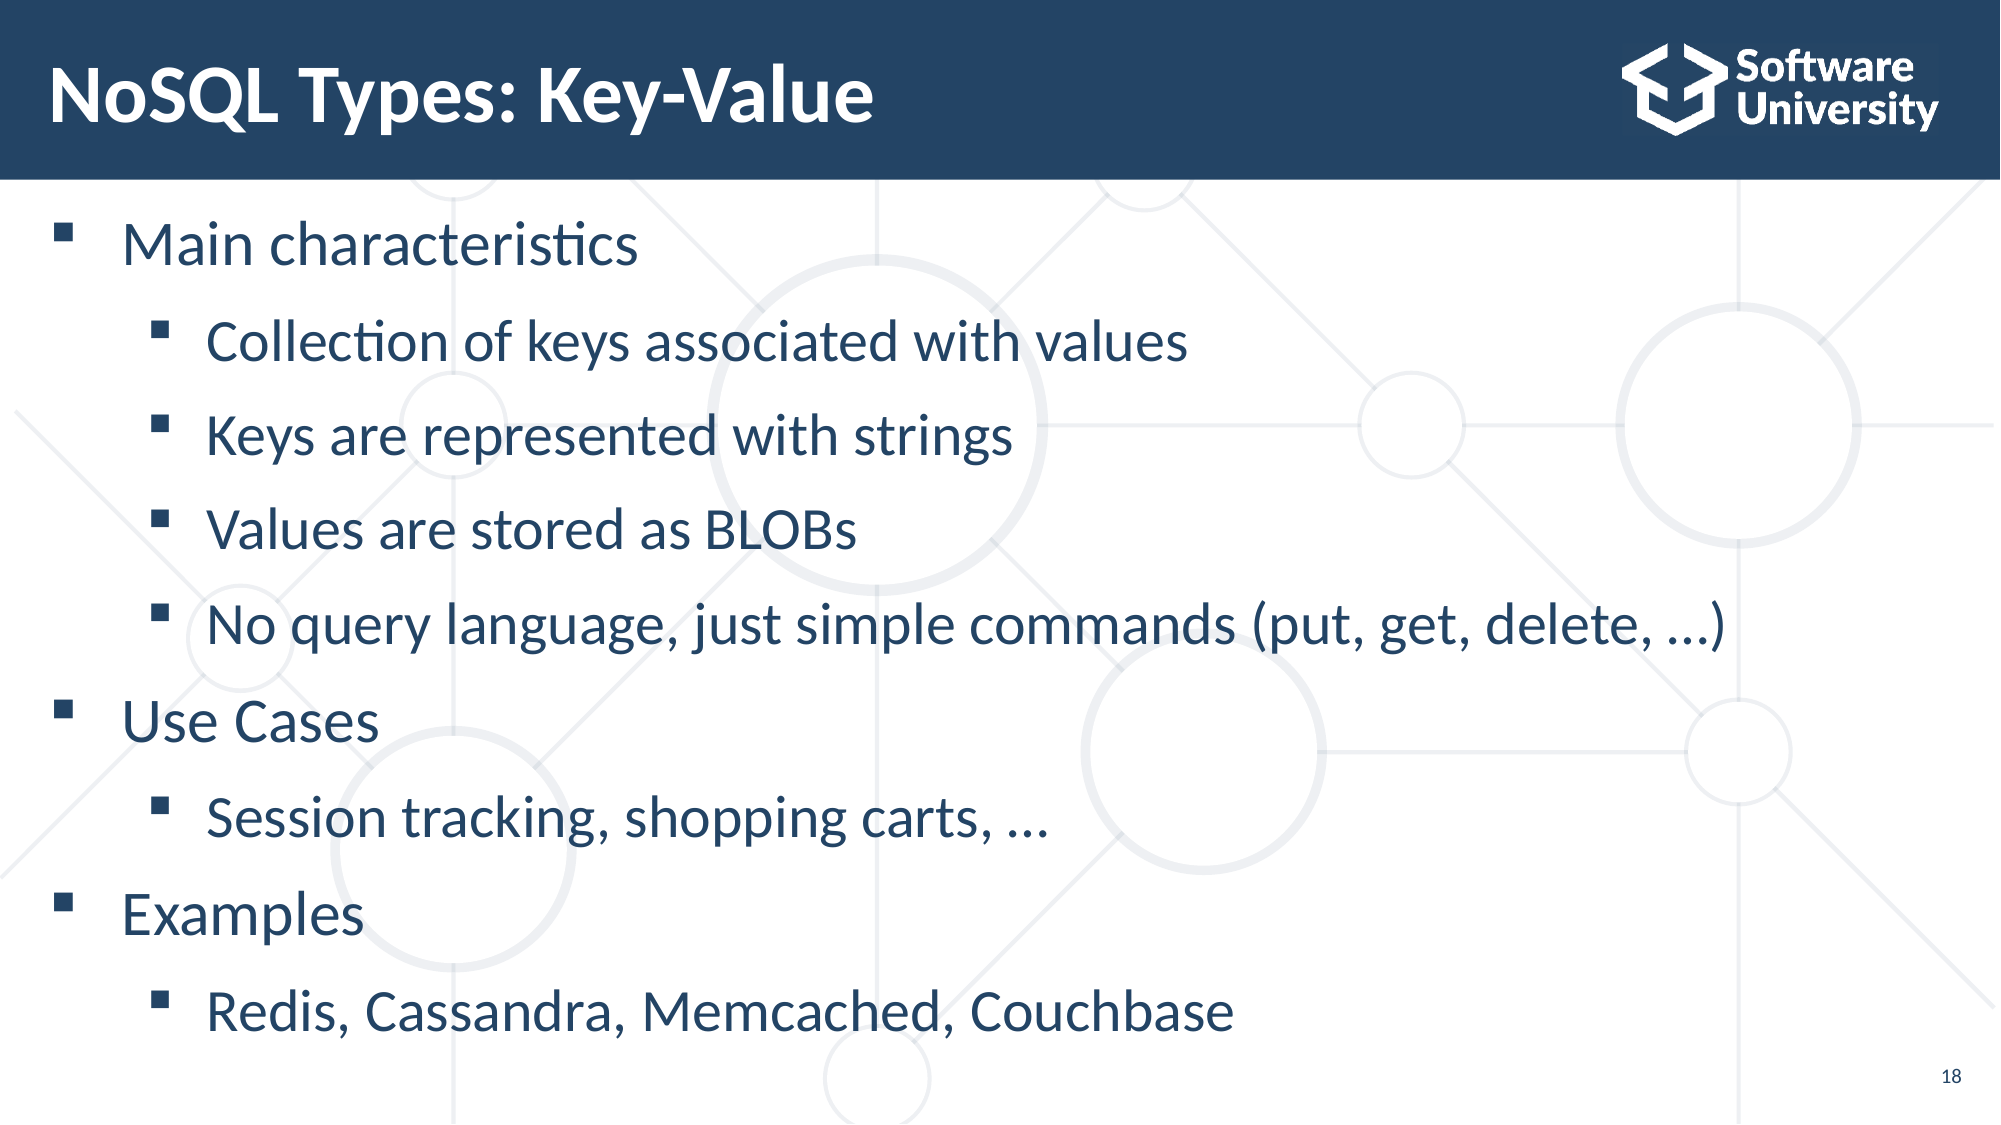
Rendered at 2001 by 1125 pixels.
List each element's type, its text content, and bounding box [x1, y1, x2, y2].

list Main characteristics Collection of keys associated with values Keys are represented with strings Values are stored as BLOBs No query language, just simple commands (put, get, delete, …) Use Cases Session tracking, shopping carts, … Examples Redis, Cassandra, Memcached, Couchbase [31, 196, 1970, 1050]
slide_number 18 [1897, 1049, 1968, 1101]
picture [1622, 43, 1939, 136]
title NoSQL Types: Key-Value [31, 16, 1591, 162]
